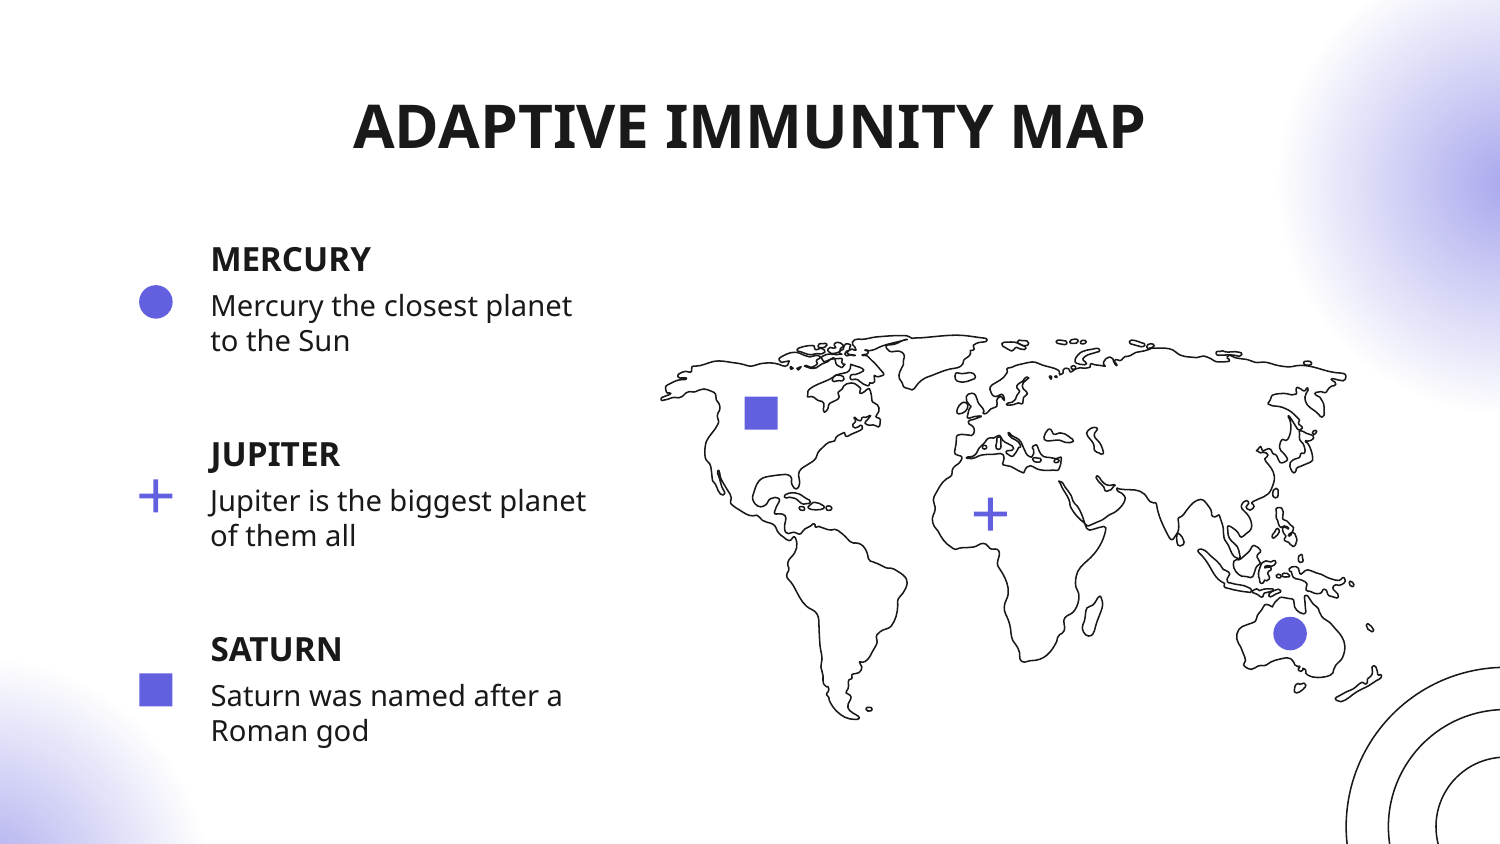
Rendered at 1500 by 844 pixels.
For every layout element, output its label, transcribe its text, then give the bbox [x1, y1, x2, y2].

subtitle Mercury the closest planet to the Sun [195, 272, 604, 367]
text_box [139, 479, 173, 513]
subtitle MERCURY [195, 213, 604, 272]
title ADAPTIVE IMMUNITY MAP [118, 72, 1382, 167]
subtitle JUPITER [195, 408, 604, 488]
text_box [660, 334, 1383, 720]
subtitle Jupiter is the biggest planet of them all [195, 467, 603, 562]
text_box [139, 285, 173, 319]
subtitle Saturn was named after a Roman god [195, 662, 604, 756]
subtitle SATURN [195, 603, 604, 662]
text_box [139, 673, 173, 707]
